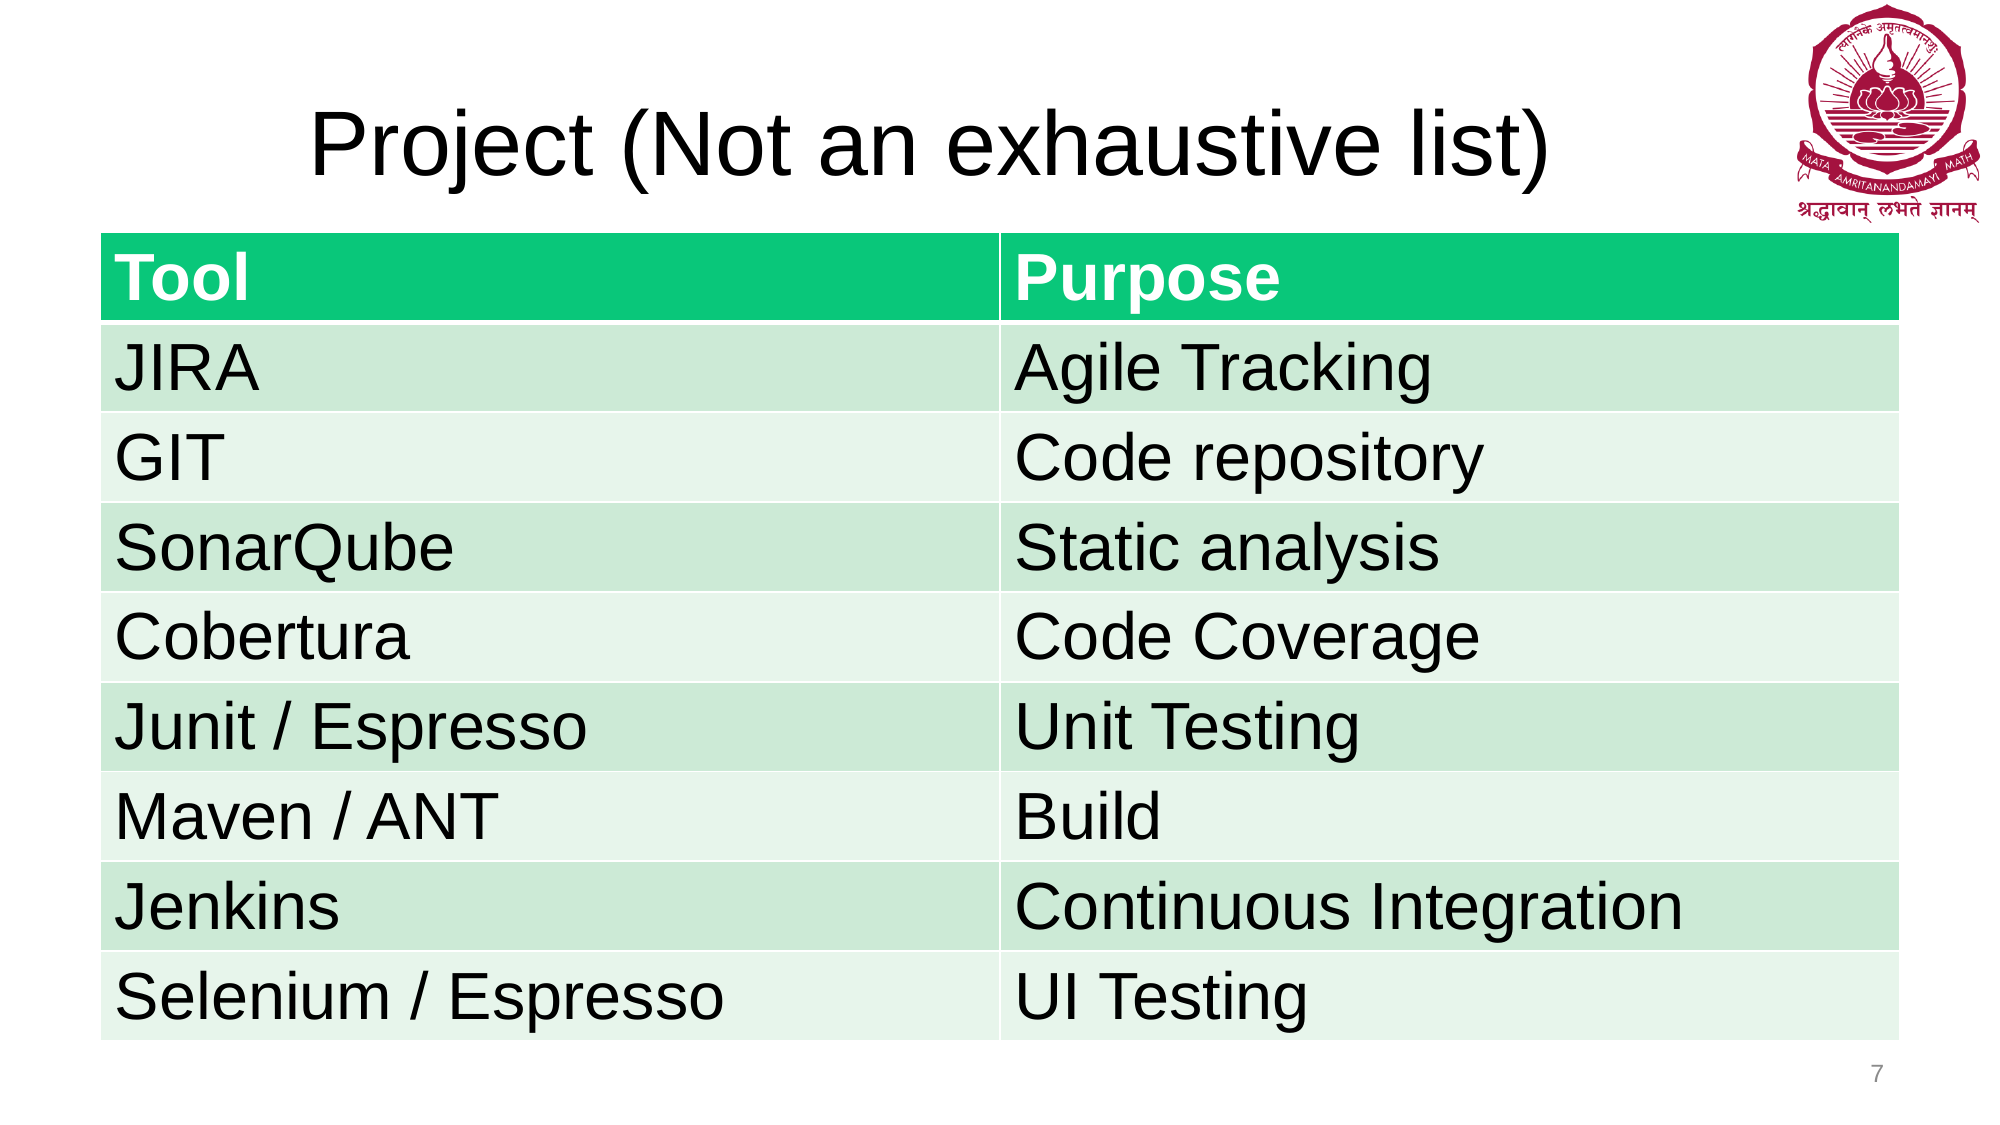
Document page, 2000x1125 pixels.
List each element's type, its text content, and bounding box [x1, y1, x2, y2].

table_cell Junit / Espresso [101, 683, 999, 771]
title Project (Not an exhaustive list) [99, 45, 1763, 232]
table_cell Code repository [1001, 413, 1899, 501]
table_cell Code Coverage [1001, 593, 1899, 681]
table_header Purpose [1001, 233, 1899, 320]
table_cell Jenkins [101, 862, 999, 950]
table_cell Maven / ANT [101, 772, 999, 860]
table_cell Continuous Integration [1001, 862, 1899, 950]
table_cell Cobertura [101, 593, 999, 681]
table_cell UI Testing [1001, 952, 1899, 1040]
table_cell Selenium / Espresso [101, 952, 999, 1040]
slide_number 7 [1432, 1042, 1900, 1103]
table_cell Build [1001, 772, 1899, 860]
table_cell JIRA [101, 325, 999, 411]
table_cell SonarQube [101, 503, 999, 591]
table_cell Agile Tracking [1001, 325, 1899, 411]
picture [1776, 1, 2000, 225]
table_header Tool [101, 233, 999, 320]
table_cell Unit Testing [1001, 683, 1899, 771]
table_cell Static analysis [1001, 503, 1899, 591]
table_cell GIT [101, 413, 999, 501]
